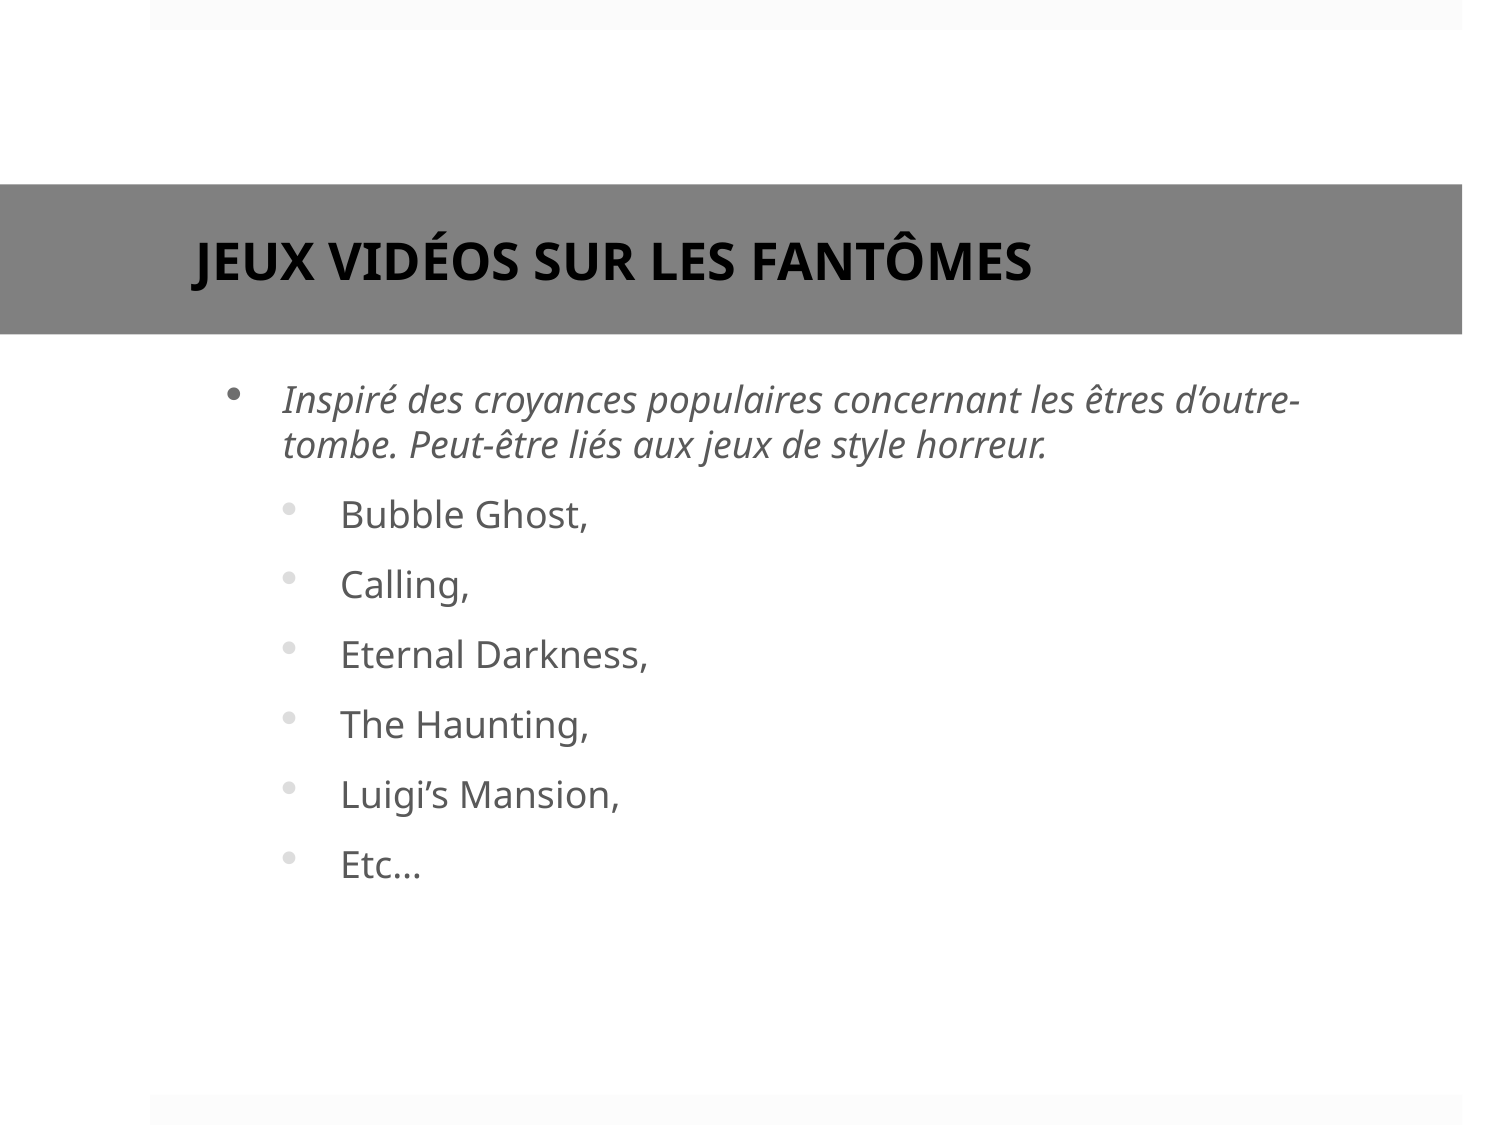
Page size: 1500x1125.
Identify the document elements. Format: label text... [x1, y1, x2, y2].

text_box Inspiré des croyances populaires concernant les êtres d’outre-tombe. Peut-être liés aux jeux de style horreur. Bubble Ghost, Calling, Eternal Darkness, The Haunting, Luigi’s Mansion, Etc… [155, 368, 1358, 1036]
title Jeux vidéos Sur les fantômes [0, 184, 1463, 335]
